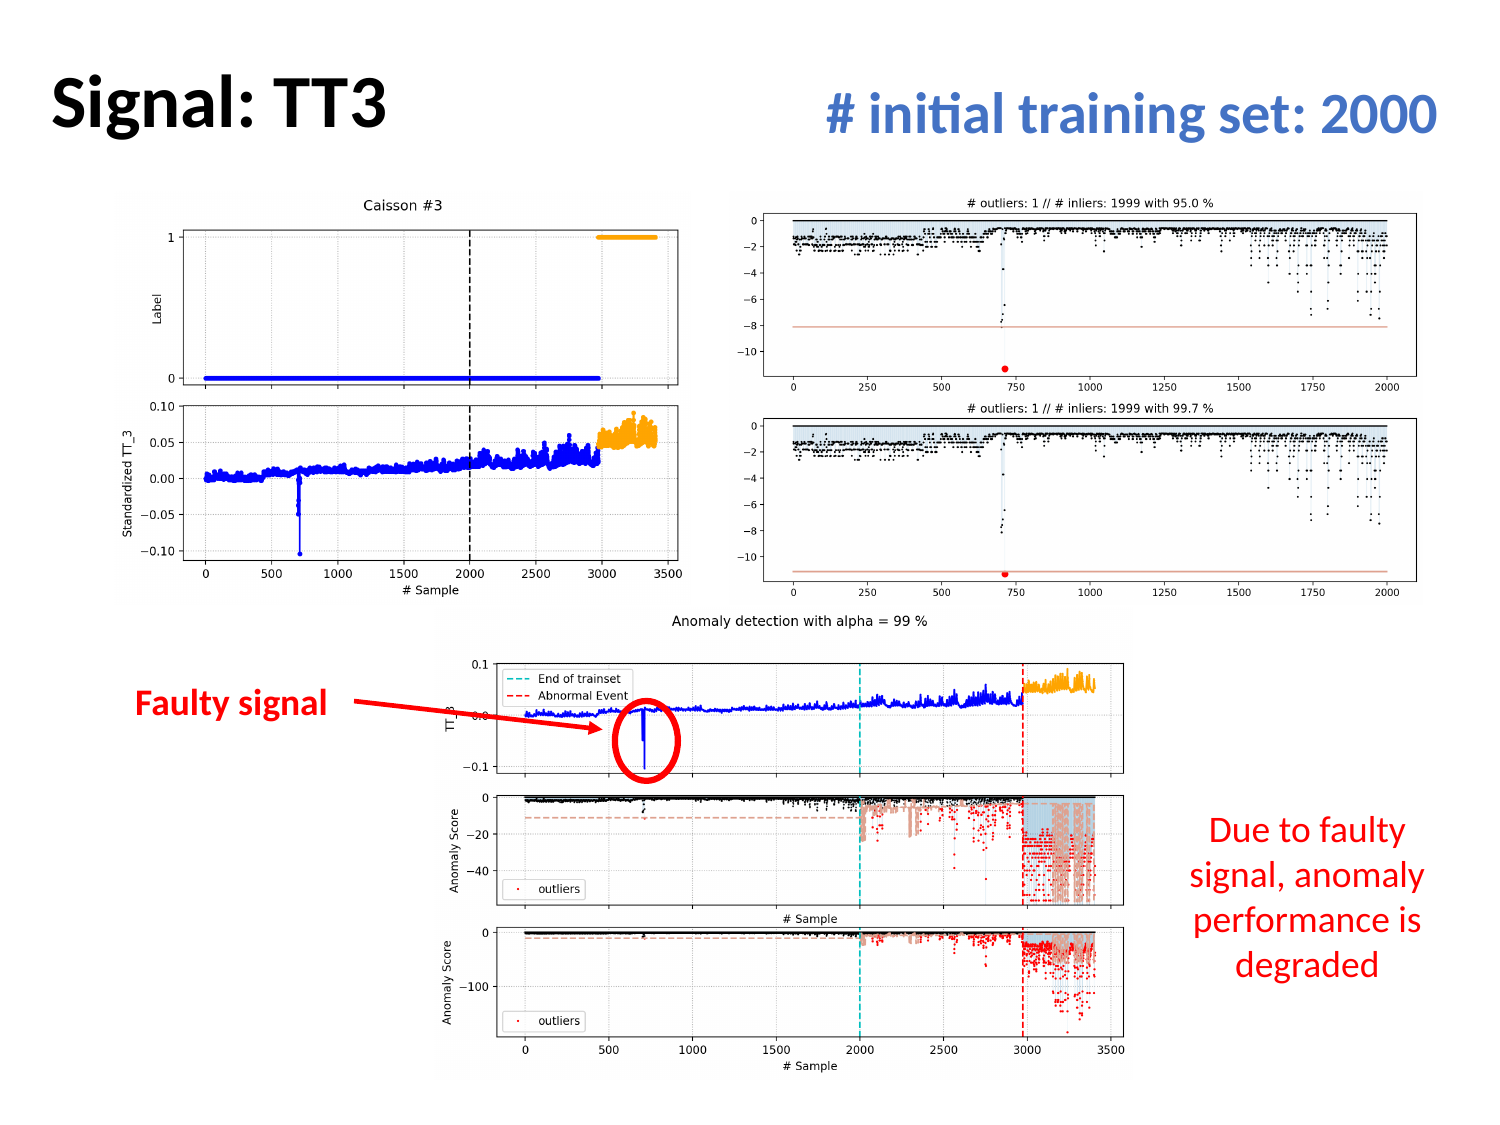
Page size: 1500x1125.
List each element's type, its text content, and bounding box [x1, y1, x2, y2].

text_box Due to faulty signal, anomaly performance is degraded [1154, 797, 1461, 993]
text_box Faulty signal [104, 670, 359, 731]
picture [434, 607, 1133, 1080]
picture [729, 191, 1423, 605]
text_box # initial training set: 2000 [765, 67, 1500, 153]
picture [114, 191, 691, 605]
text_box Signal: TT3 [36, 44, 476, 150]
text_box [354, 700, 603, 730]
